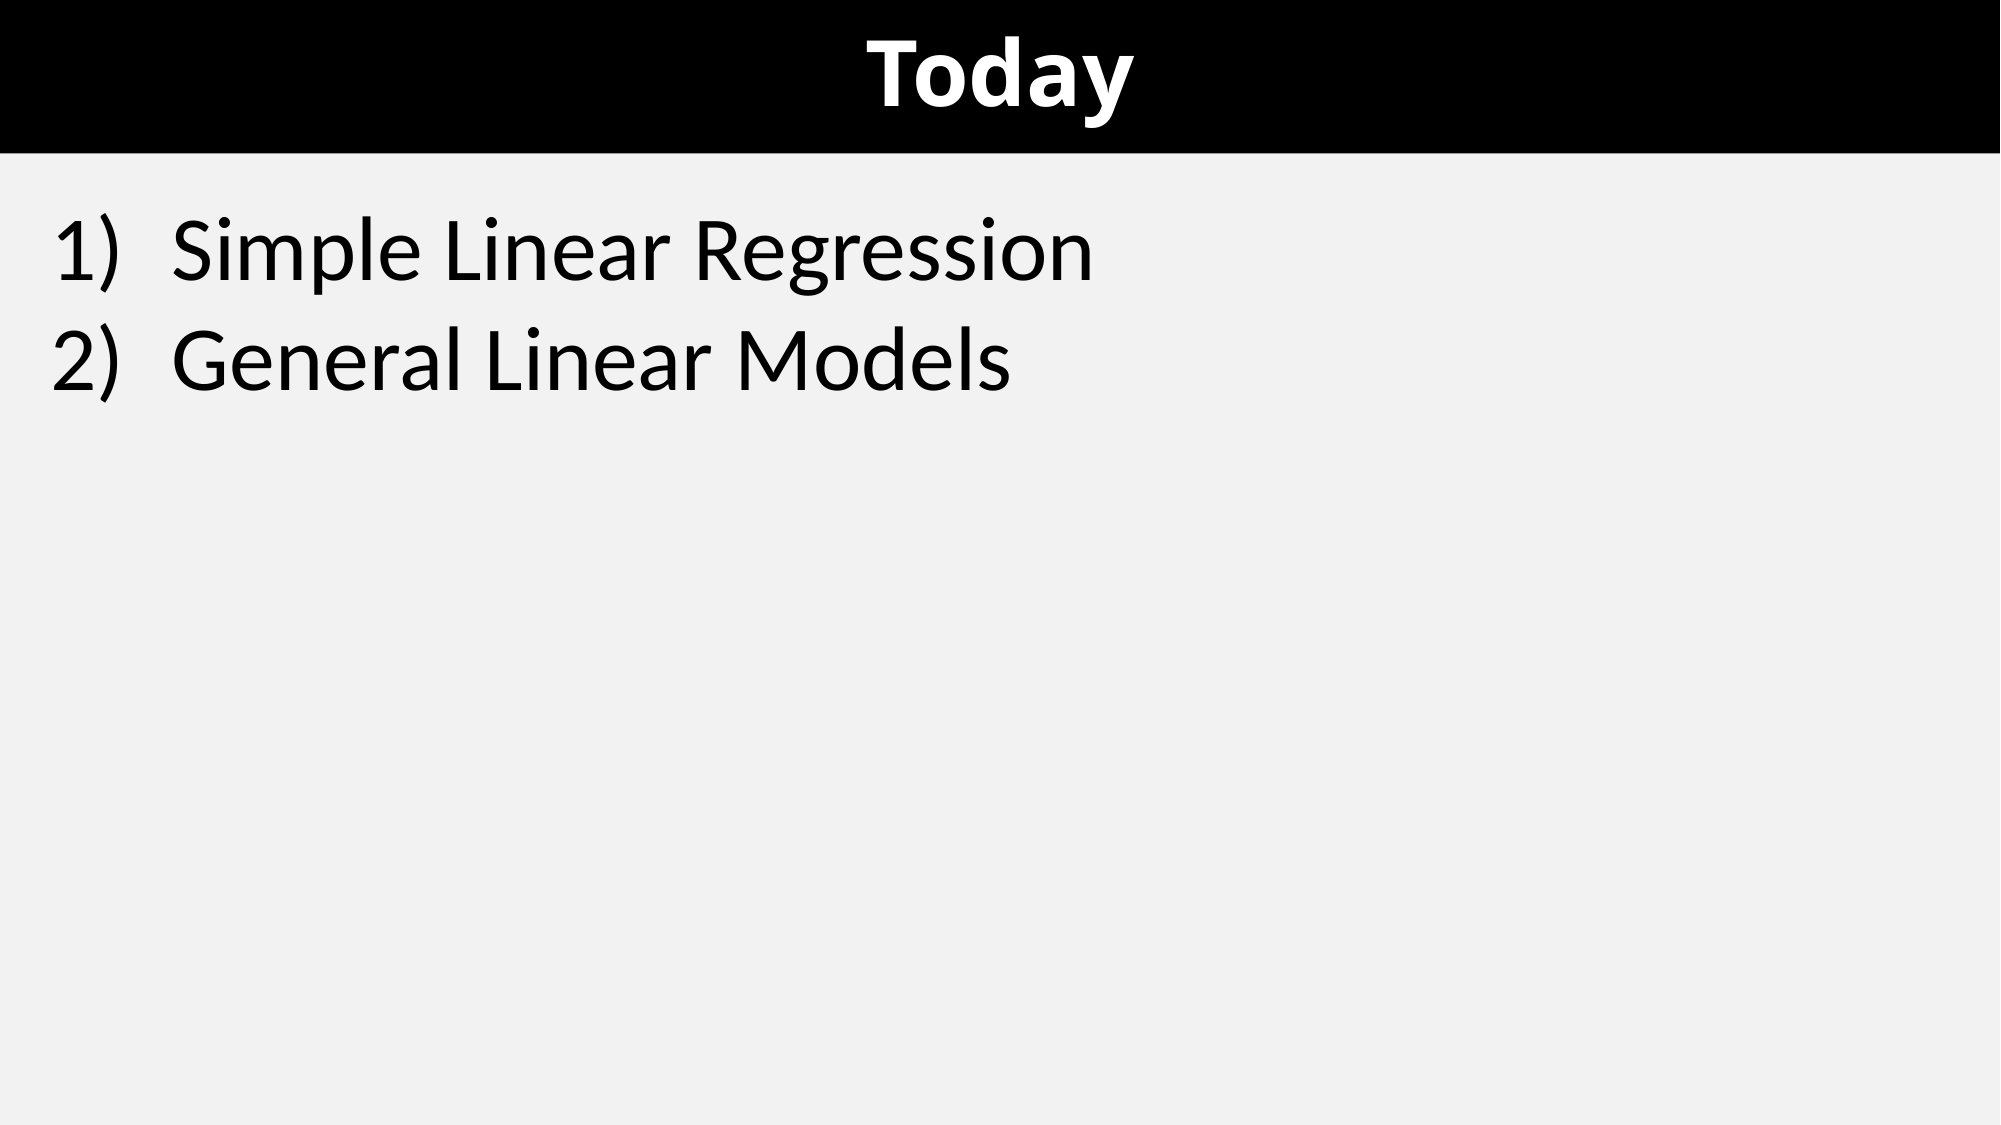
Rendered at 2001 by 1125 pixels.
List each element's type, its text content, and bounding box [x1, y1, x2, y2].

text_box Simple Linear Regression General Linear Models [35, 181, 1446, 417]
title Today [0, 0, 2000, 154]
